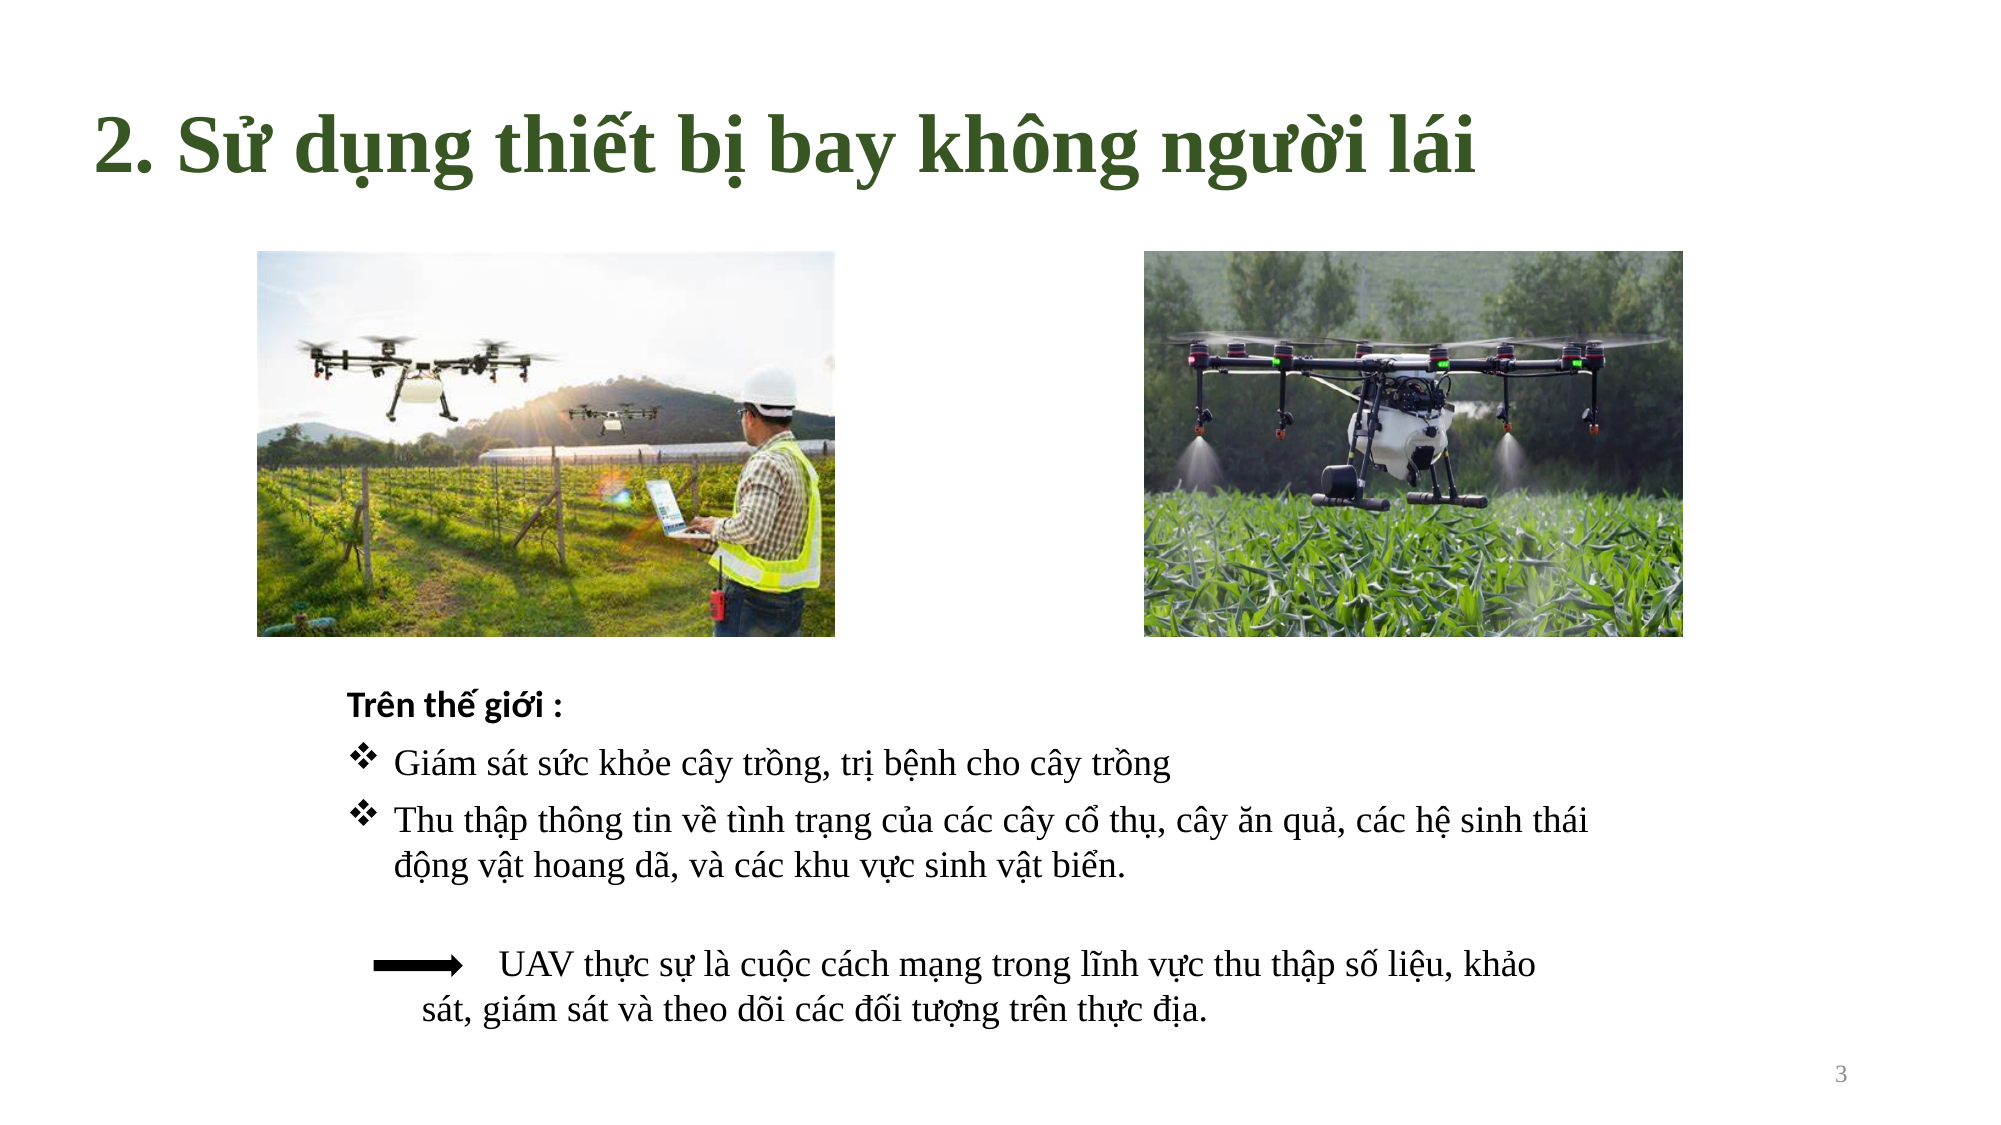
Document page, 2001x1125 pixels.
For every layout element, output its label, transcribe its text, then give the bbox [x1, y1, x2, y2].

text_box [373, 954, 463, 978]
picture [1143, 251, 1683, 637]
picture [256, 251, 835, 637]
title 2. Sử dụng thiết bị bay không người lái [16, 86, 2000, 305]
text_box Trên thế giới : Giám sát sức khỏe cây trồng, trị bệnh cho cây trồng Thu thập thông tin về tình trạng của các cây cổ thụ, cây ăn quả, các hệ sinh thái động vật hoang dã, và các khu vực sinh vật biển. [332, 672, 1638, 1008]
slide_number 3 [1412, 1042, 1863, 1103]
text_box UAV thực sự là cuộc cách mạng trong lĩnh vực thu thập số liệu, khảo sát, giám sát và theo dõi các đối tượng trên thực địa. [407, 1008, 1606, 1082]
